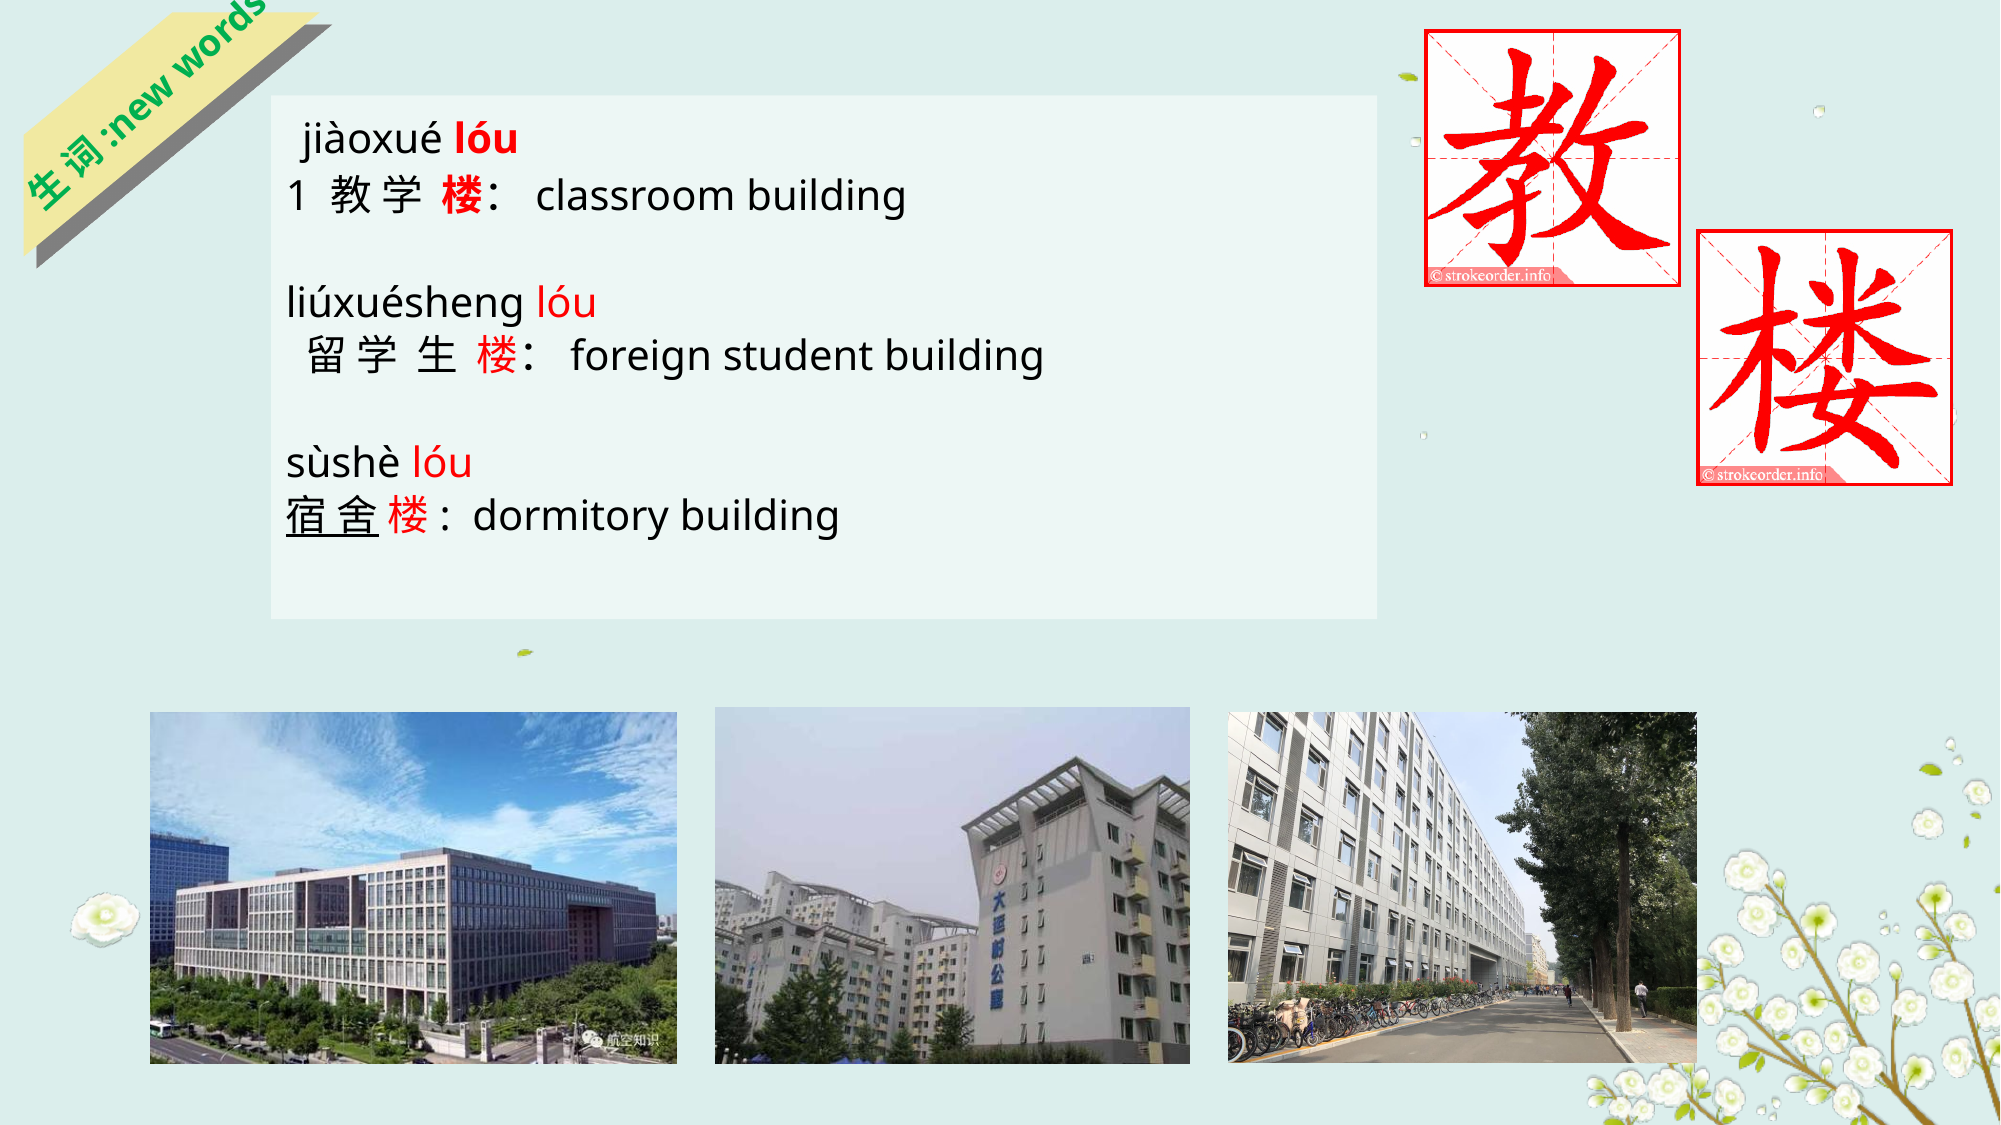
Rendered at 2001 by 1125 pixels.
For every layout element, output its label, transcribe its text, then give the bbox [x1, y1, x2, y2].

picture [1228, 667, 2000, 1125]
list jiàoxué lóu 1 教 学 楼：classroom building liúxuéshenɡ lóu 留 学 生 楼：foreign student building sùshè lóu 宿 舍 楼: dormitory building [271, 95, 1378, 620]
picture [1219, 29, 1969, 487]
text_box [0, 13, 329, 255]
picture [51, 409, 1190, 1064]
